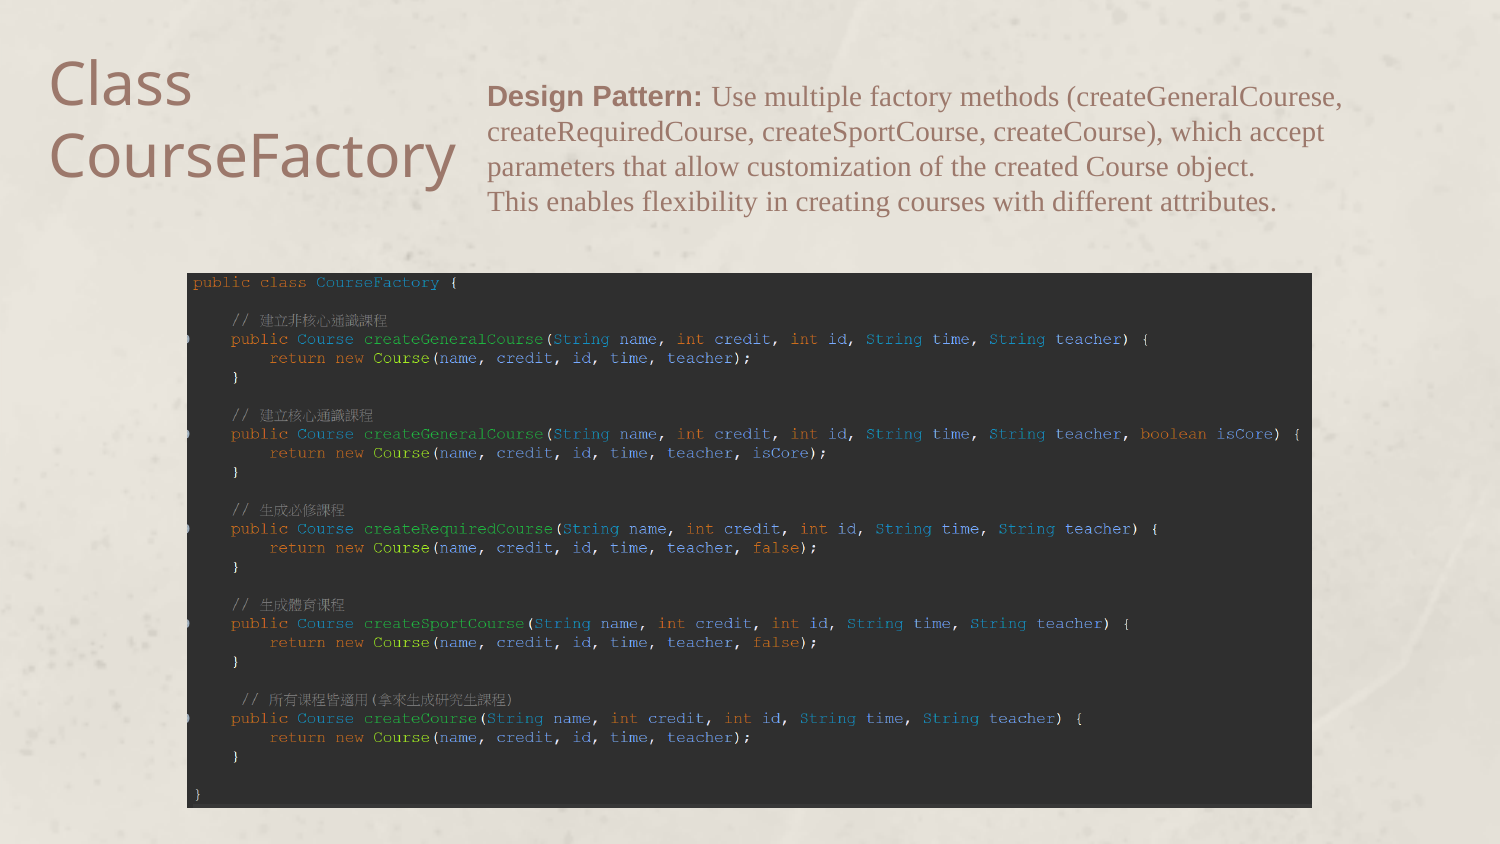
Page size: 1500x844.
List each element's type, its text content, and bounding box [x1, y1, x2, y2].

title Class CourseFactory [33, 62, 472, 172]
text_box Design Pattern: Use multiple factory methods (createGeneralCourese, createRequiredCourse, createSportCourse, createCourse), which accept parameters that allow customization of the created Course object. This enables flexibility in creating courses with different attributes. [472, 62, 1396, 260]
picture [0, 0, 1500, 844]
